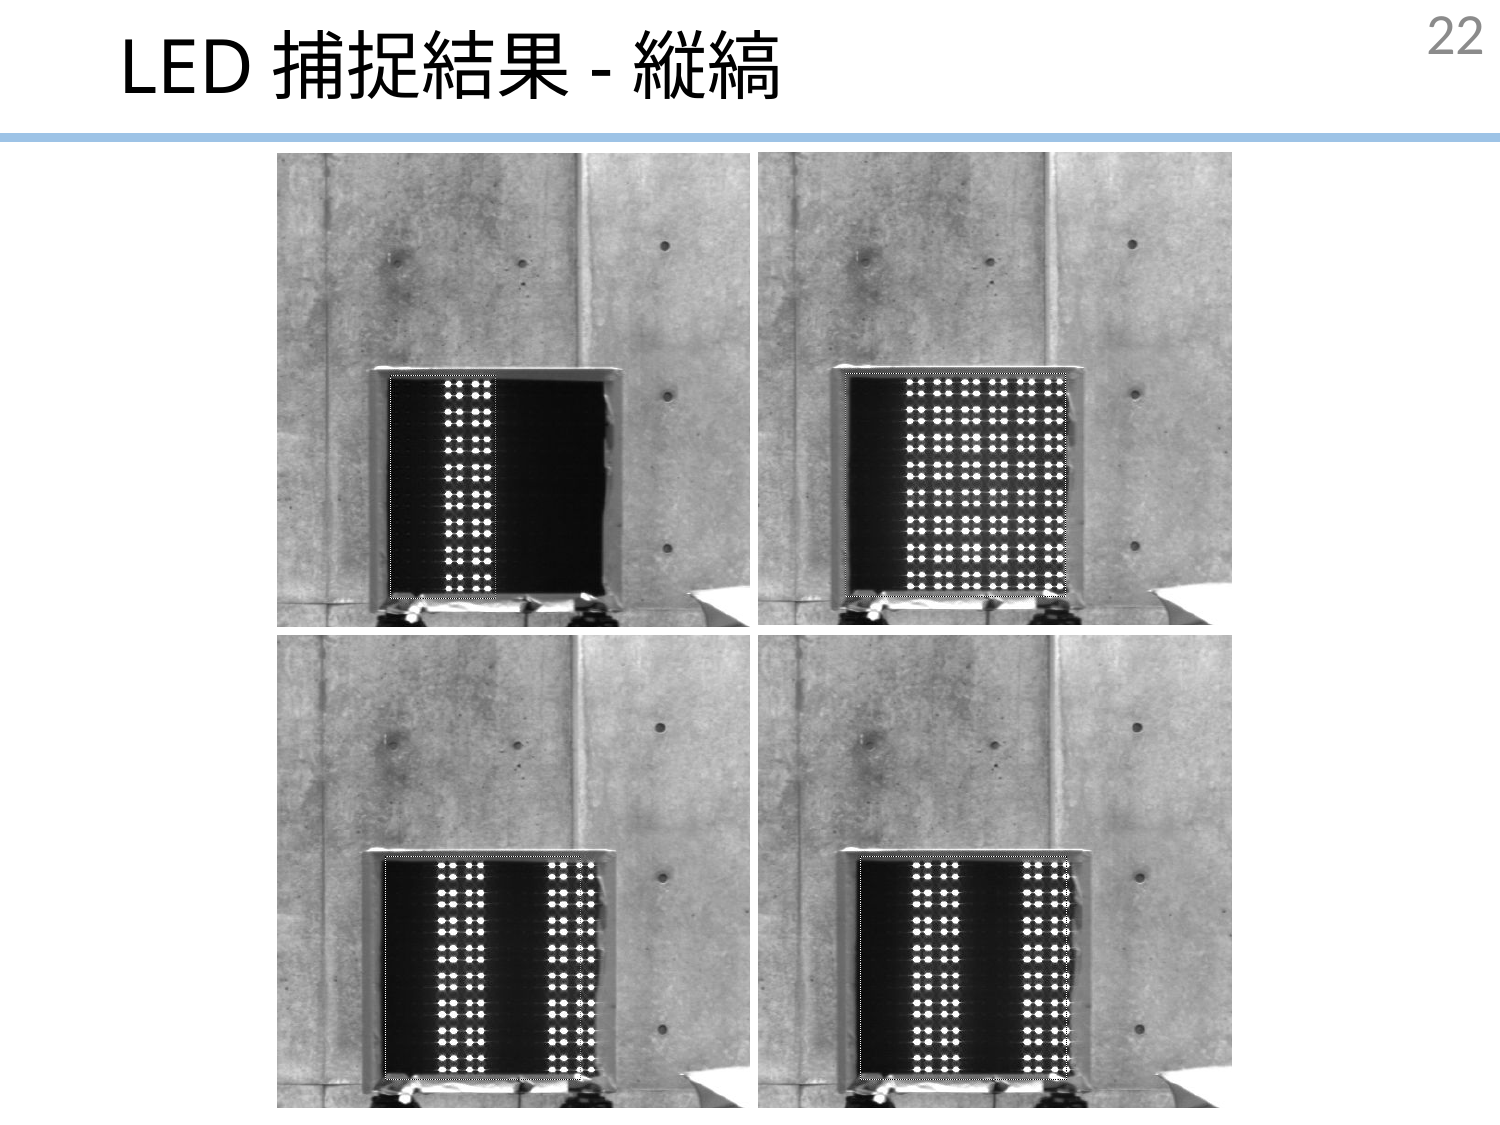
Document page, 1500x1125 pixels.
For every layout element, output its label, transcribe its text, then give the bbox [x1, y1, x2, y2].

picture [758, 152, 1232, 625]
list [277, 153, 750, 627]
slide_number 22 [1162, 1, 1500, 62]
title LED捕捉結果-縦縞 [103, 0, 1397, 138]
picture [758, 635, 1232, 1108]
picture [277, 635, 750, 1108]
